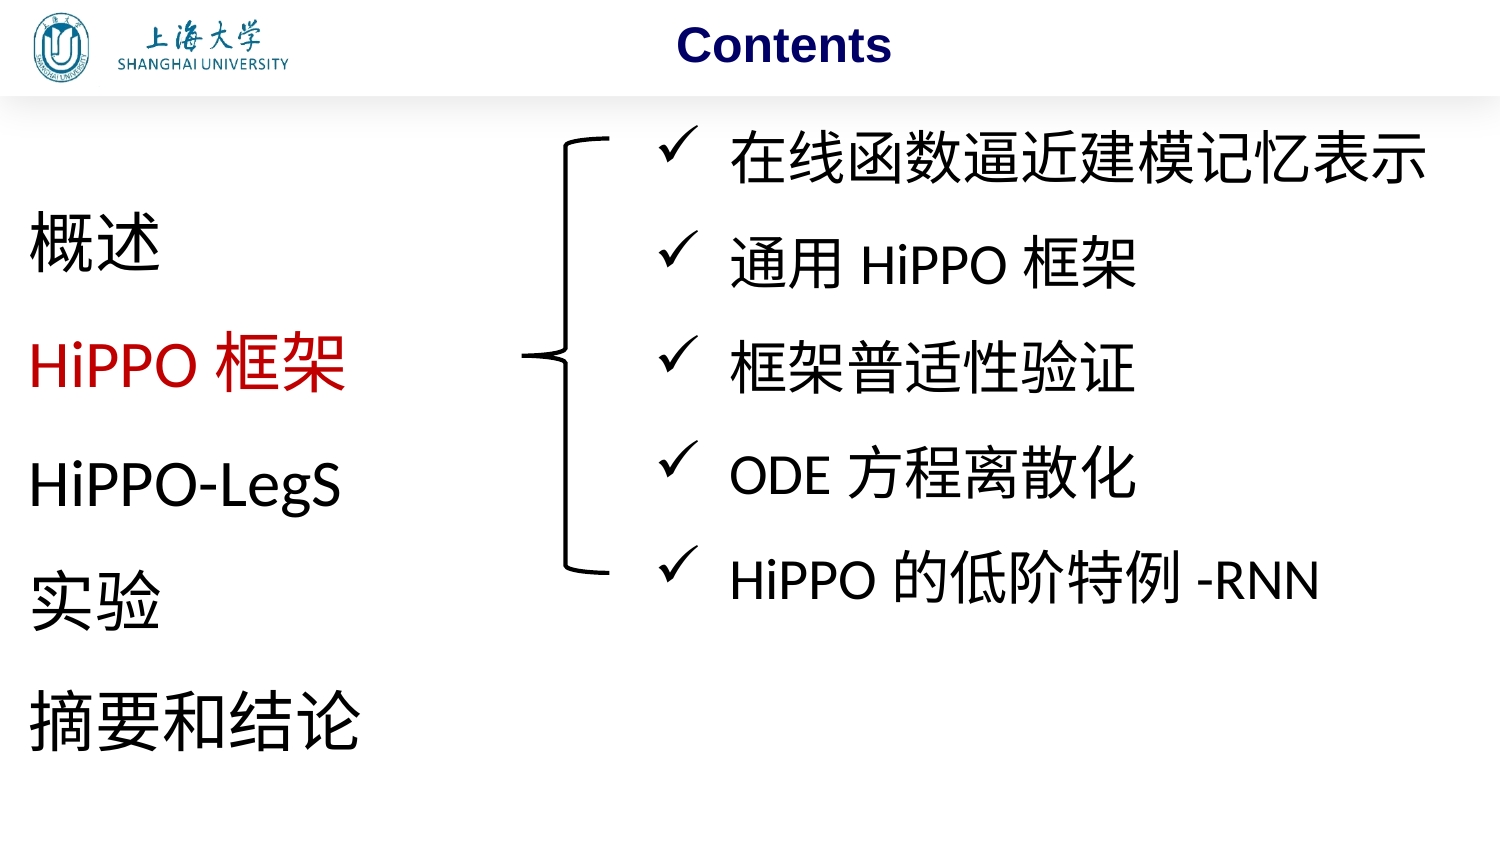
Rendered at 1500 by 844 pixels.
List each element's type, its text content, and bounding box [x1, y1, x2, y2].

text_box 概述 HiPPO框架 HiPPO-LegS 实验 摘要和结论 [14, 153, 565, 768]
text_box [521, 137, 610, 574]
picture [16, 0, 119, 87]
text_box 在线函数逼近建模记忆表示 通用HiPPO框架 框架普适性验证 ODE方程离散化 HiPPO的低阶特例-RNN [639, 79, 1444, 619]
text_box Contents [119, 0, 1449, 95]
